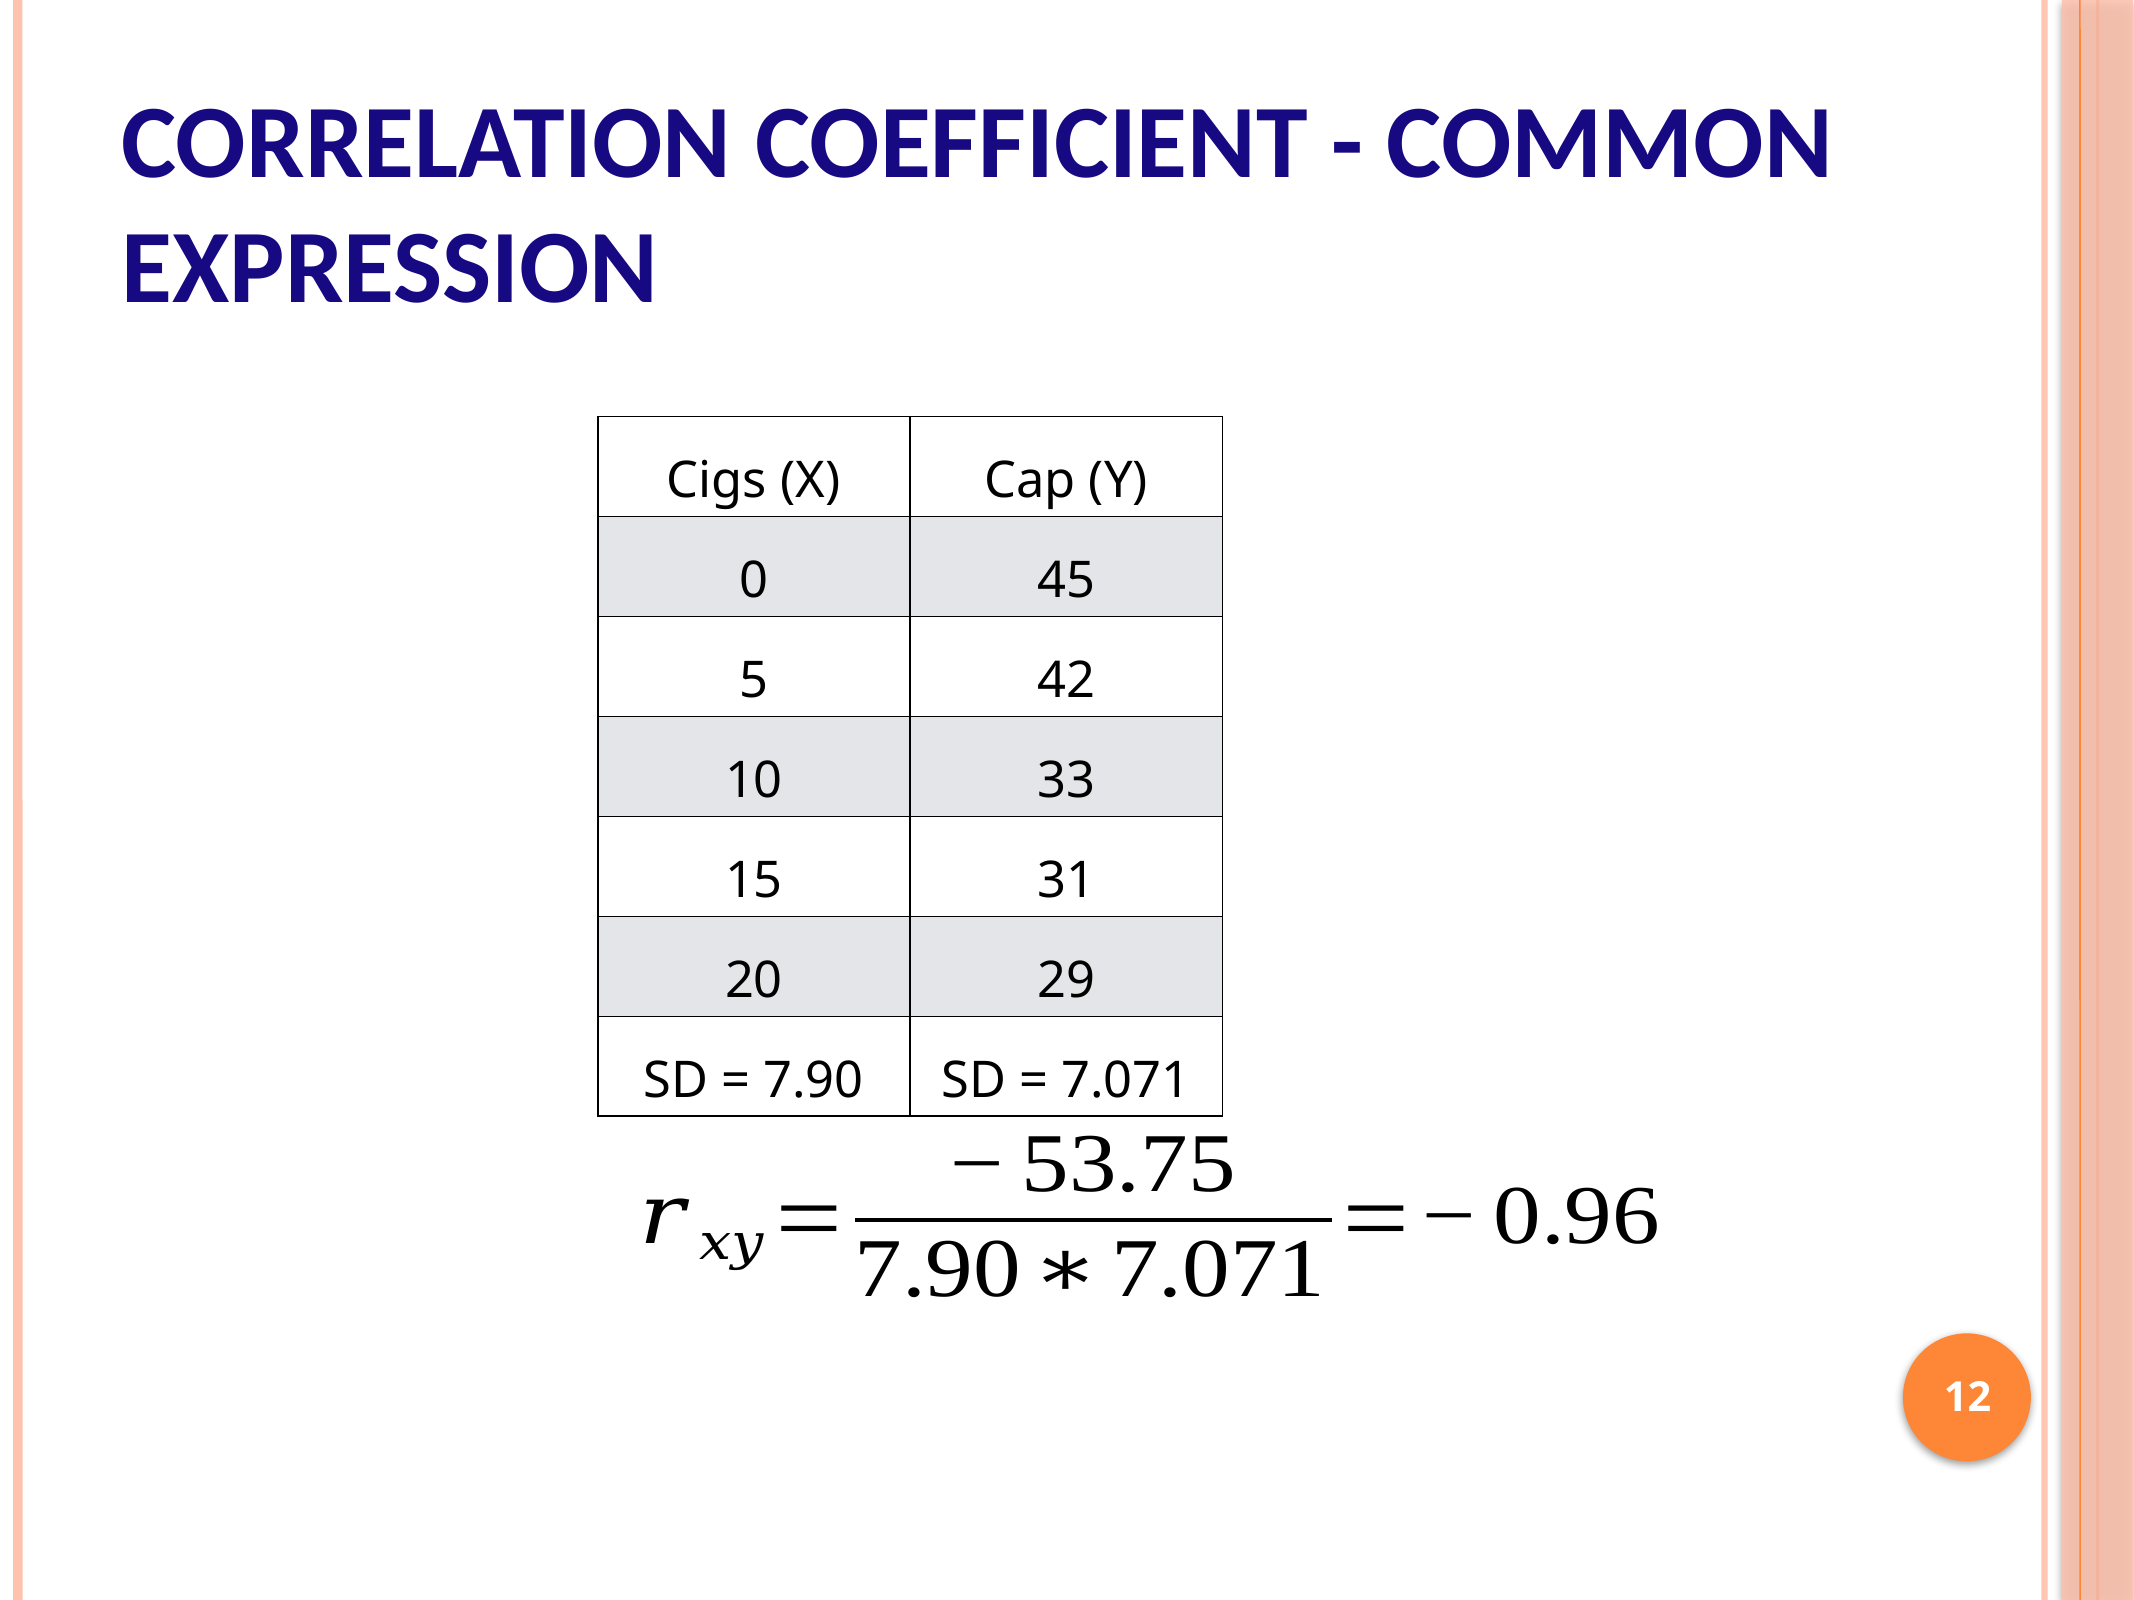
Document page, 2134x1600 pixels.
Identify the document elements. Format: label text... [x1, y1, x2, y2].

table_cell 5 [599, 617, 909, 716]
table_cell 20 [599, 917, 909, 1016]
title Correlation Coefficient - Common Expression [106, 64, 1849, 331]
table_cell 42 [911, 617, 1222, 716]
table_header Cigs (X) [599, 417, 909, 516]
table_cell SD = 7.071 [911, 1017, 1222, 1115]
table_header Cap (Y) [911, 417, 1222, 516]
table_cell 0 [599, 517, 909, 616]
table_cell 33 [911, 717, 1222, 816]
slide_number 12 [1896, 1337, 2039, 1460]
table_cell 15 [599, 817, 909, 916]
table_cell SD = 7.90 [599, 1017, 909, 1115]
table_cell 31 [911, 817, 1222, 916]
table_cell 29 [911, 917, 1222, 1016]
table_cell 10 [599, 717, 909, 816]
table_cell 45 [911, 517, 1222, 616]
